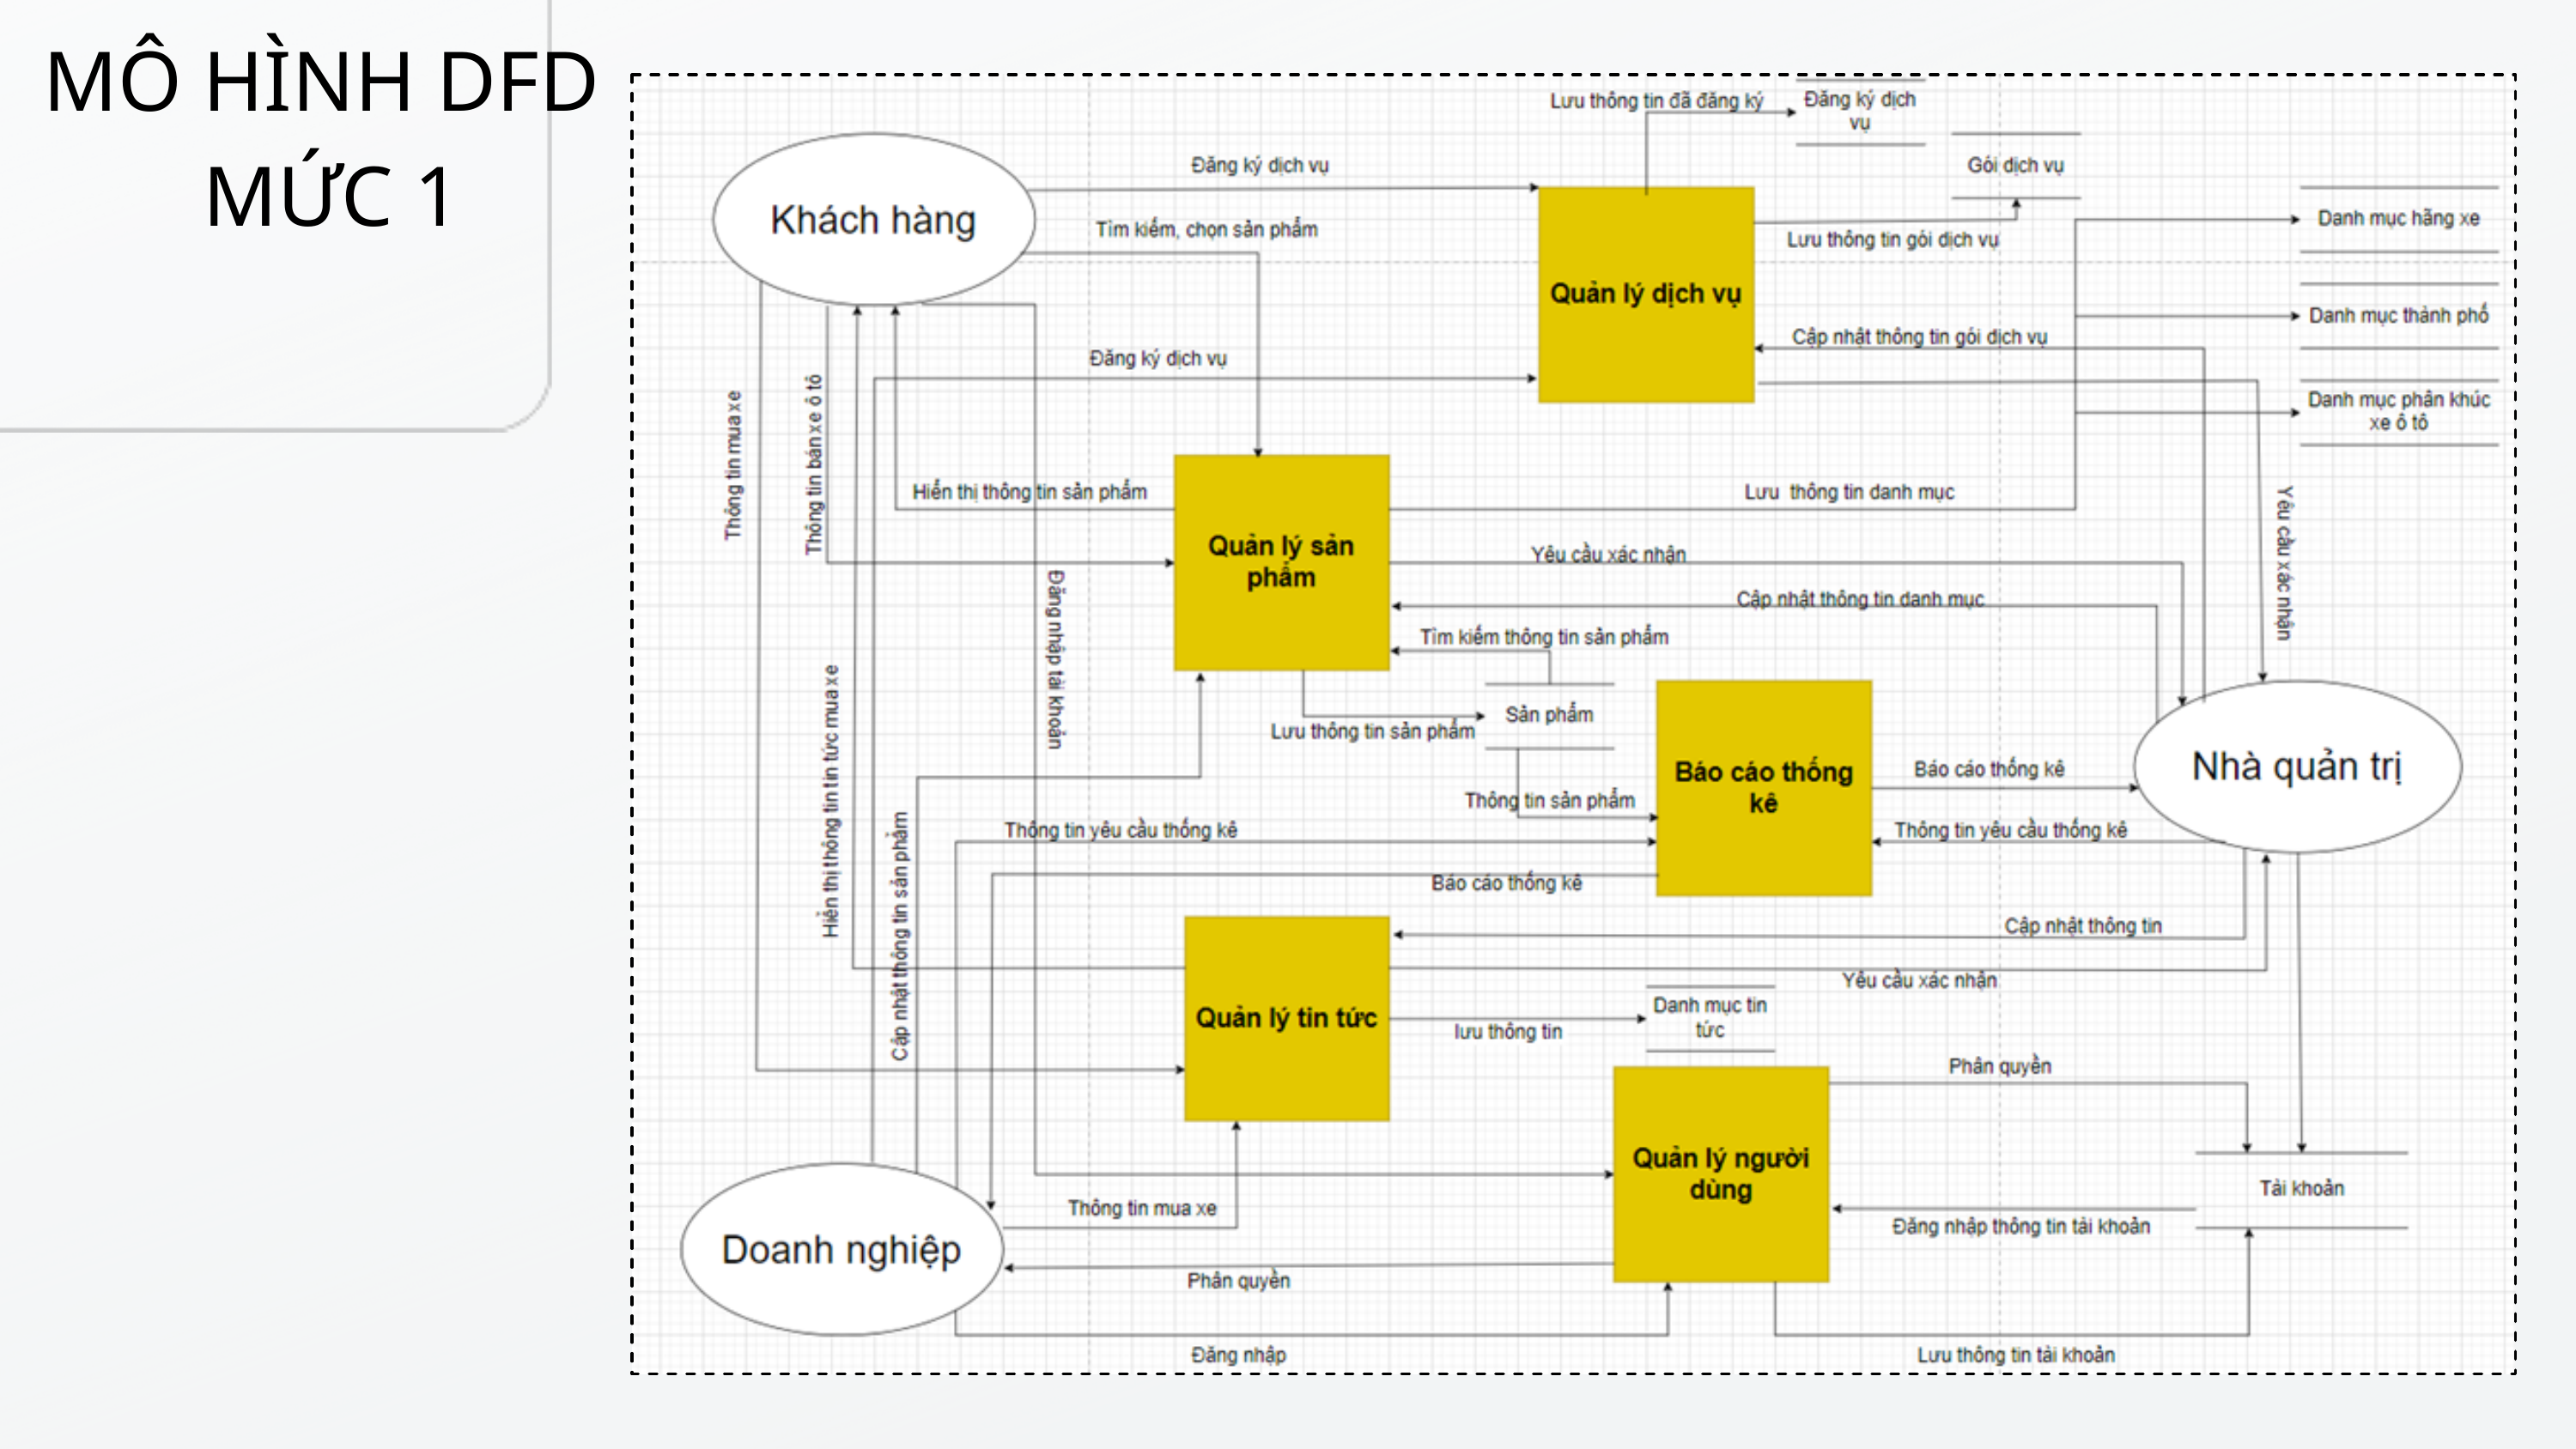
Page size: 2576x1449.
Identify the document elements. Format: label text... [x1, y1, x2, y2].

text_box [0, 0, 2576, 1449]
text_box [632, 74, 2516, 1374]
text_box MÔ HÌNH DFD MỨC 1 [33, 12, 633, 243]
text_box [0, 0, 552, 433]
